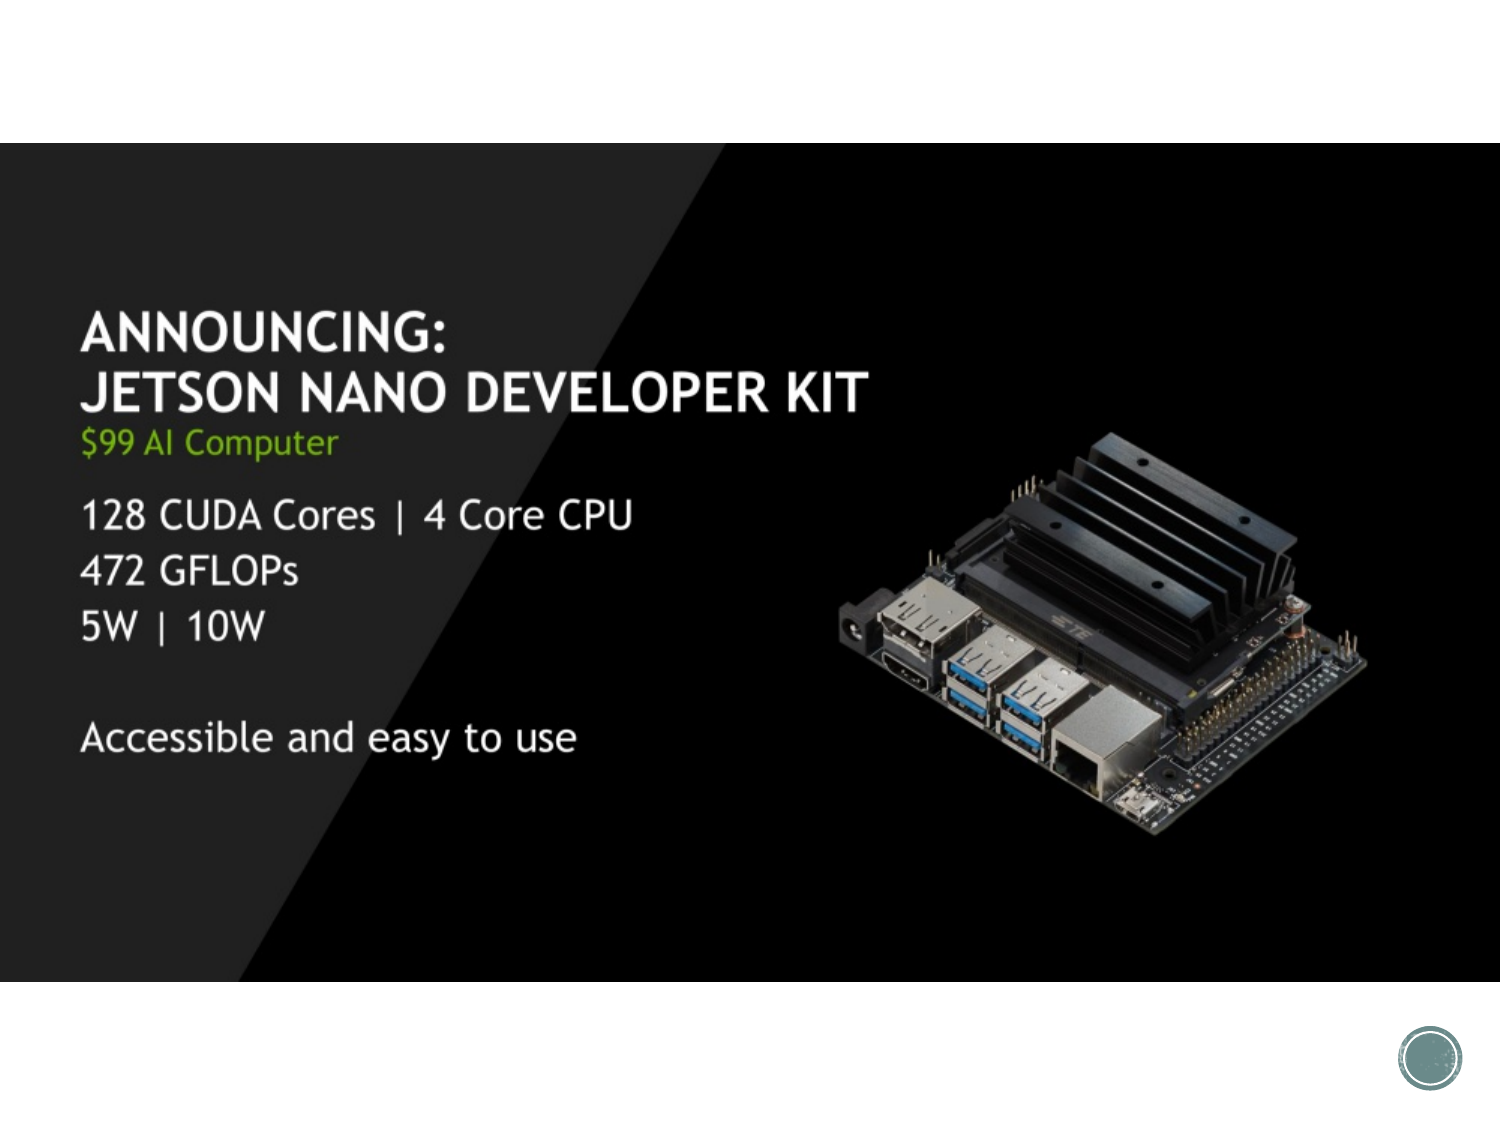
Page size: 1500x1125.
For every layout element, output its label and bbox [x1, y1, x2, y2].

picture [0, 143, 1500, 982]
